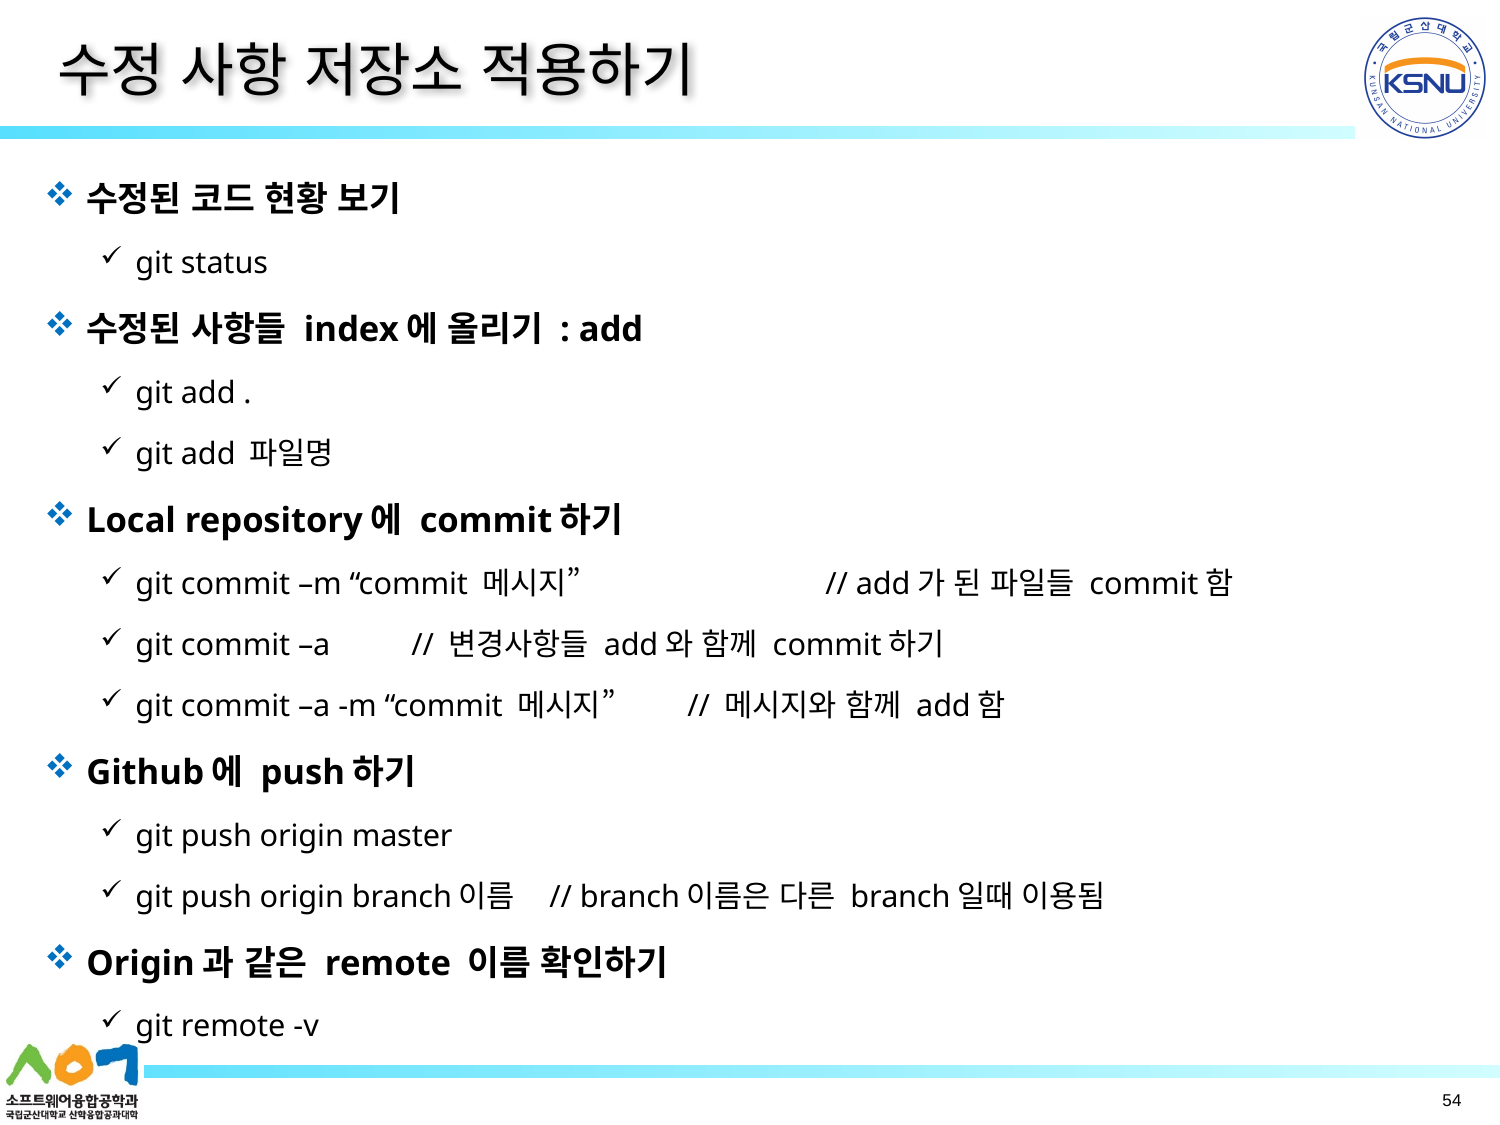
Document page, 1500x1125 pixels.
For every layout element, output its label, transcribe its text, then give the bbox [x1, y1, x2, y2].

text_box [250, 126, 254, 138]
picture [0, 1041, 144, 1122]
slide_number 81 [1015, 1065, 1019, 1077]
list 수정된 코드 현황 보기 git status 수정된 사항들 index에 올리기 : add git add . git add 파일명 Local repository에 commit하기 git commit –m “commit 메시지” // add가 된 파일들 commit함 git commit –a // 변경사항들 add와 함께 commit하기 git commit –a -m “commit 메시지” // 메시지와 함께 add함 Github에 push하기 git push origin master git push origin branch이름 // branch이름은 다른 branch일때 이용됨 Origin과 같은 remote 이름 확인하기 git remote -v [29, 148, 1476, 1059]
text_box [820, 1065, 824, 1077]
slide_number 54 [1330, 1081, 1477, 1122]
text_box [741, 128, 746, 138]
title 수정 사항 저장소 적용하기 [42, 20, 1349, 116]
picture [1361, 16, 1486, 139]
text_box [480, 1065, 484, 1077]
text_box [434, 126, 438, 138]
